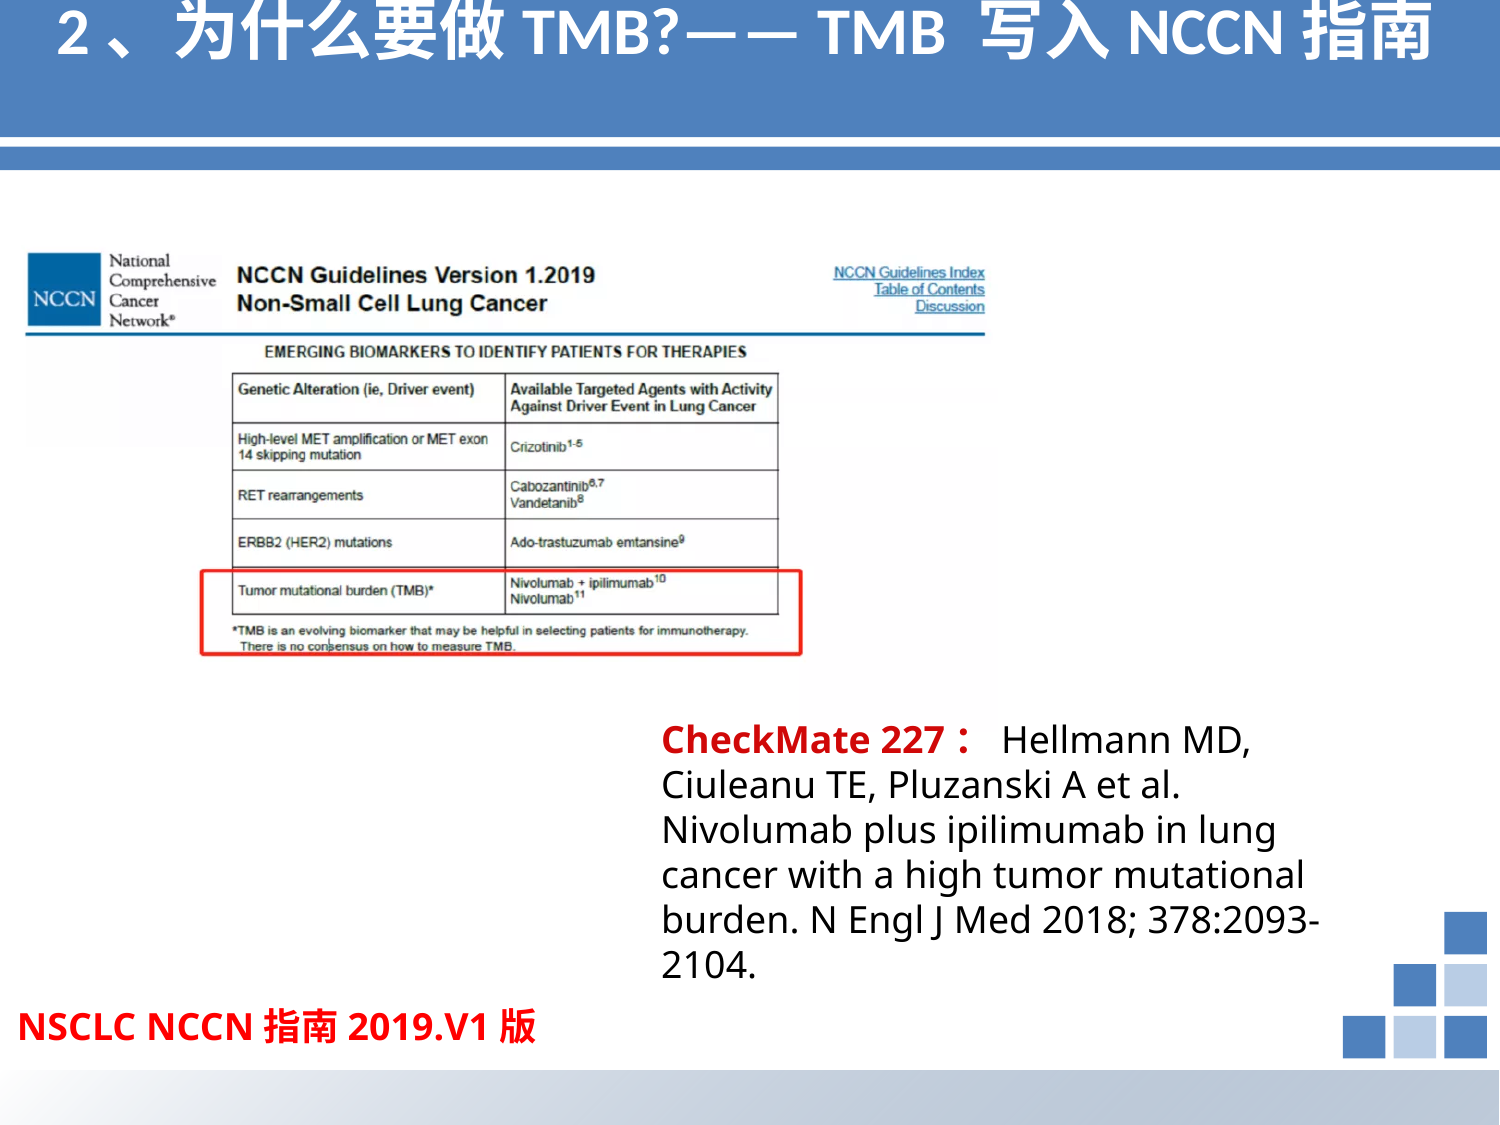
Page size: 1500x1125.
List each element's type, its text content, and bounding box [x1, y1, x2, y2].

text_box NSCLC NCCN指南2019.V1版 [2, 995, 552, 1056]
title 2、为什么要做TMB?—— TMB 写入NCCN指南 [41, 4, 1459, 132]
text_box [1342, 911, 1488, 1059]
picture [0, 195, 999, 732]
text_box [0, 1068, 1500, 1125]
text_box [0, 144, 1500, 172]
text_box CheckMate 227：Hellmann MD, Ciuleanu TE, Pluzanski A et al. Nivolumab plus ipilimumab in lung cancer with a high tumor mutational burden. N Engl J Med 2018; 378:2093-2104. [646, 709, 1397, 994]
text_box [0, 0, 1500, 139]
